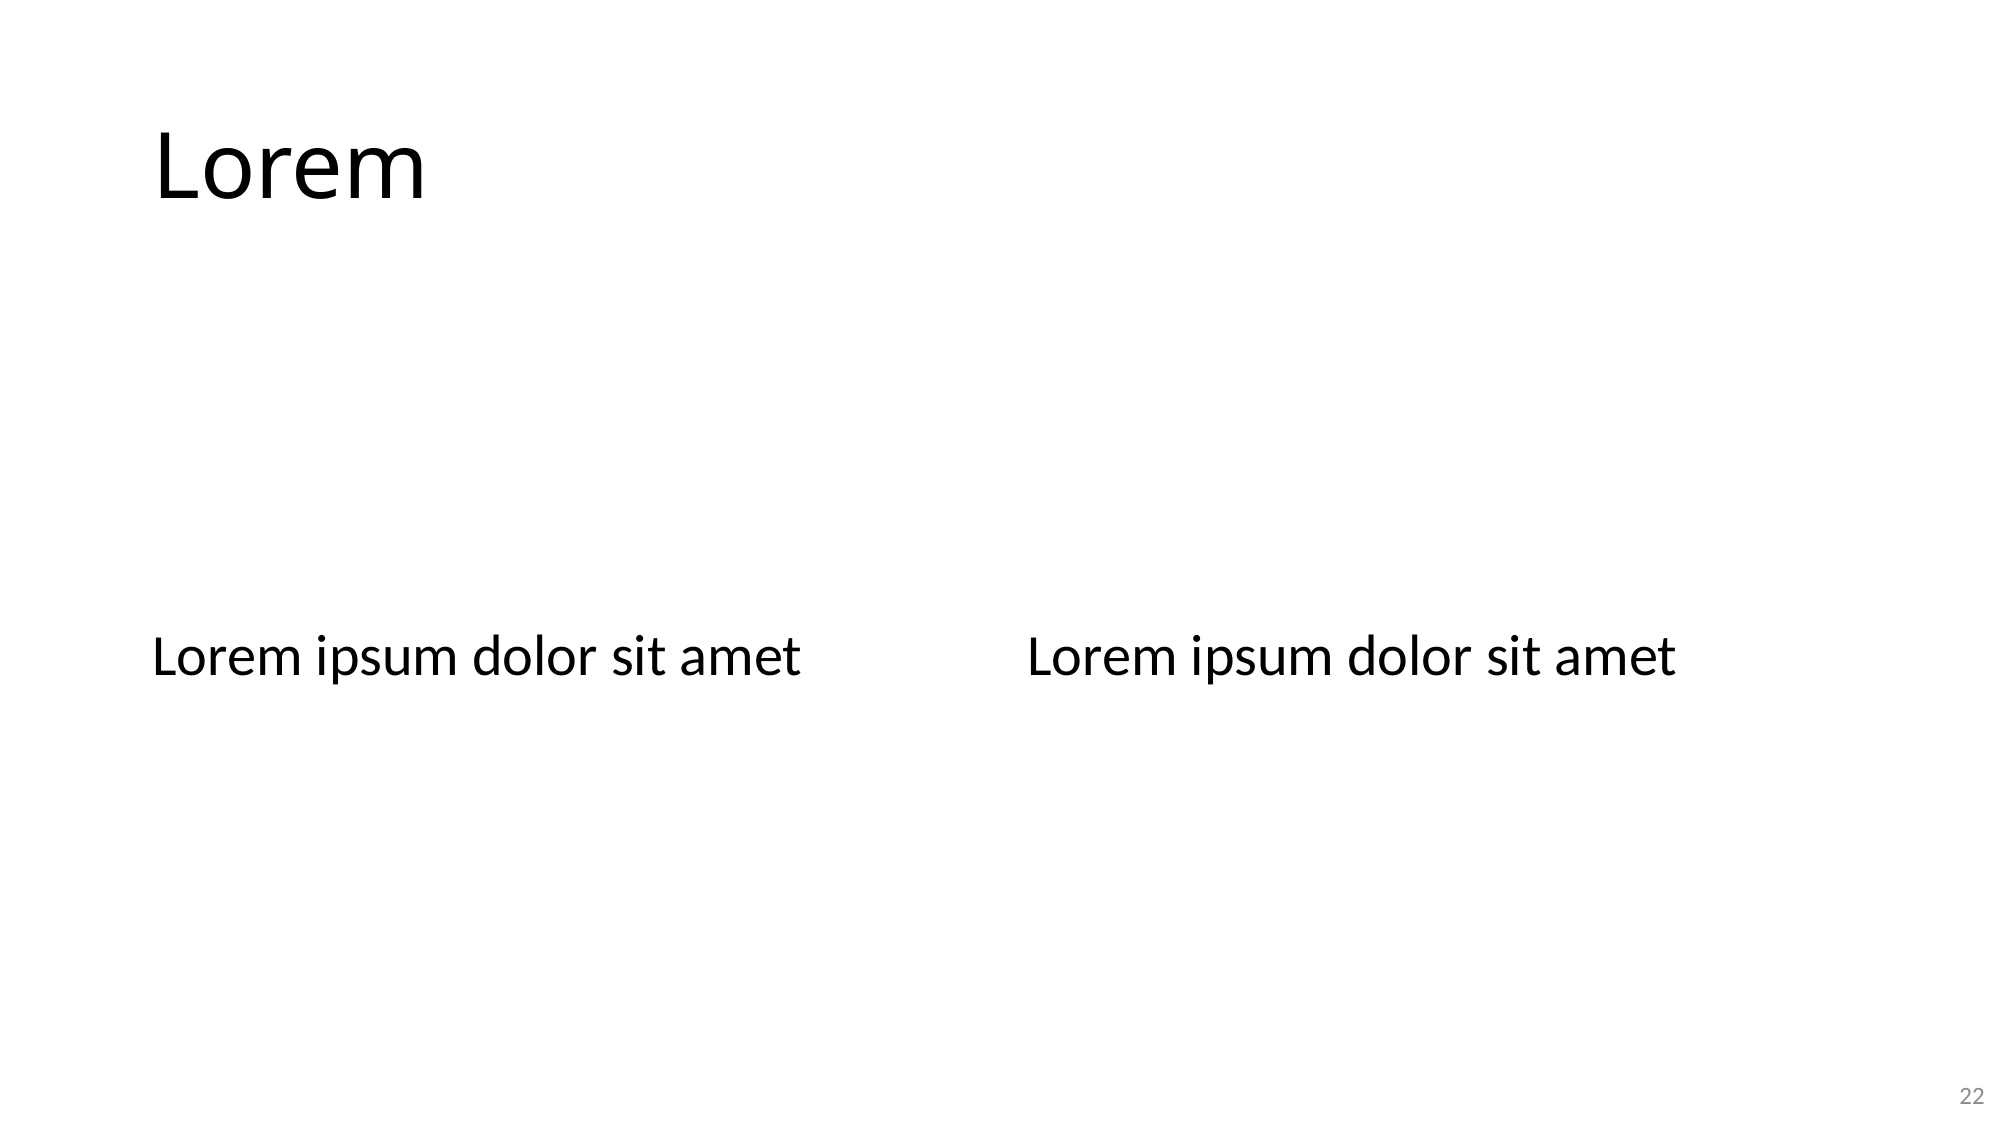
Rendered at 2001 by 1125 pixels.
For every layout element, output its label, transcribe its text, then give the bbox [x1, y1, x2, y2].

list Lorem ipsum dolor sit amet [137, 299, 988, 1014]
title Lorem [137, 59, 1863, 278]
slide_number 22 [1902, 1065, 2000, 1125]
list Lorem ipsum dolor sit amet [1012, 299, 1863, 1014]
